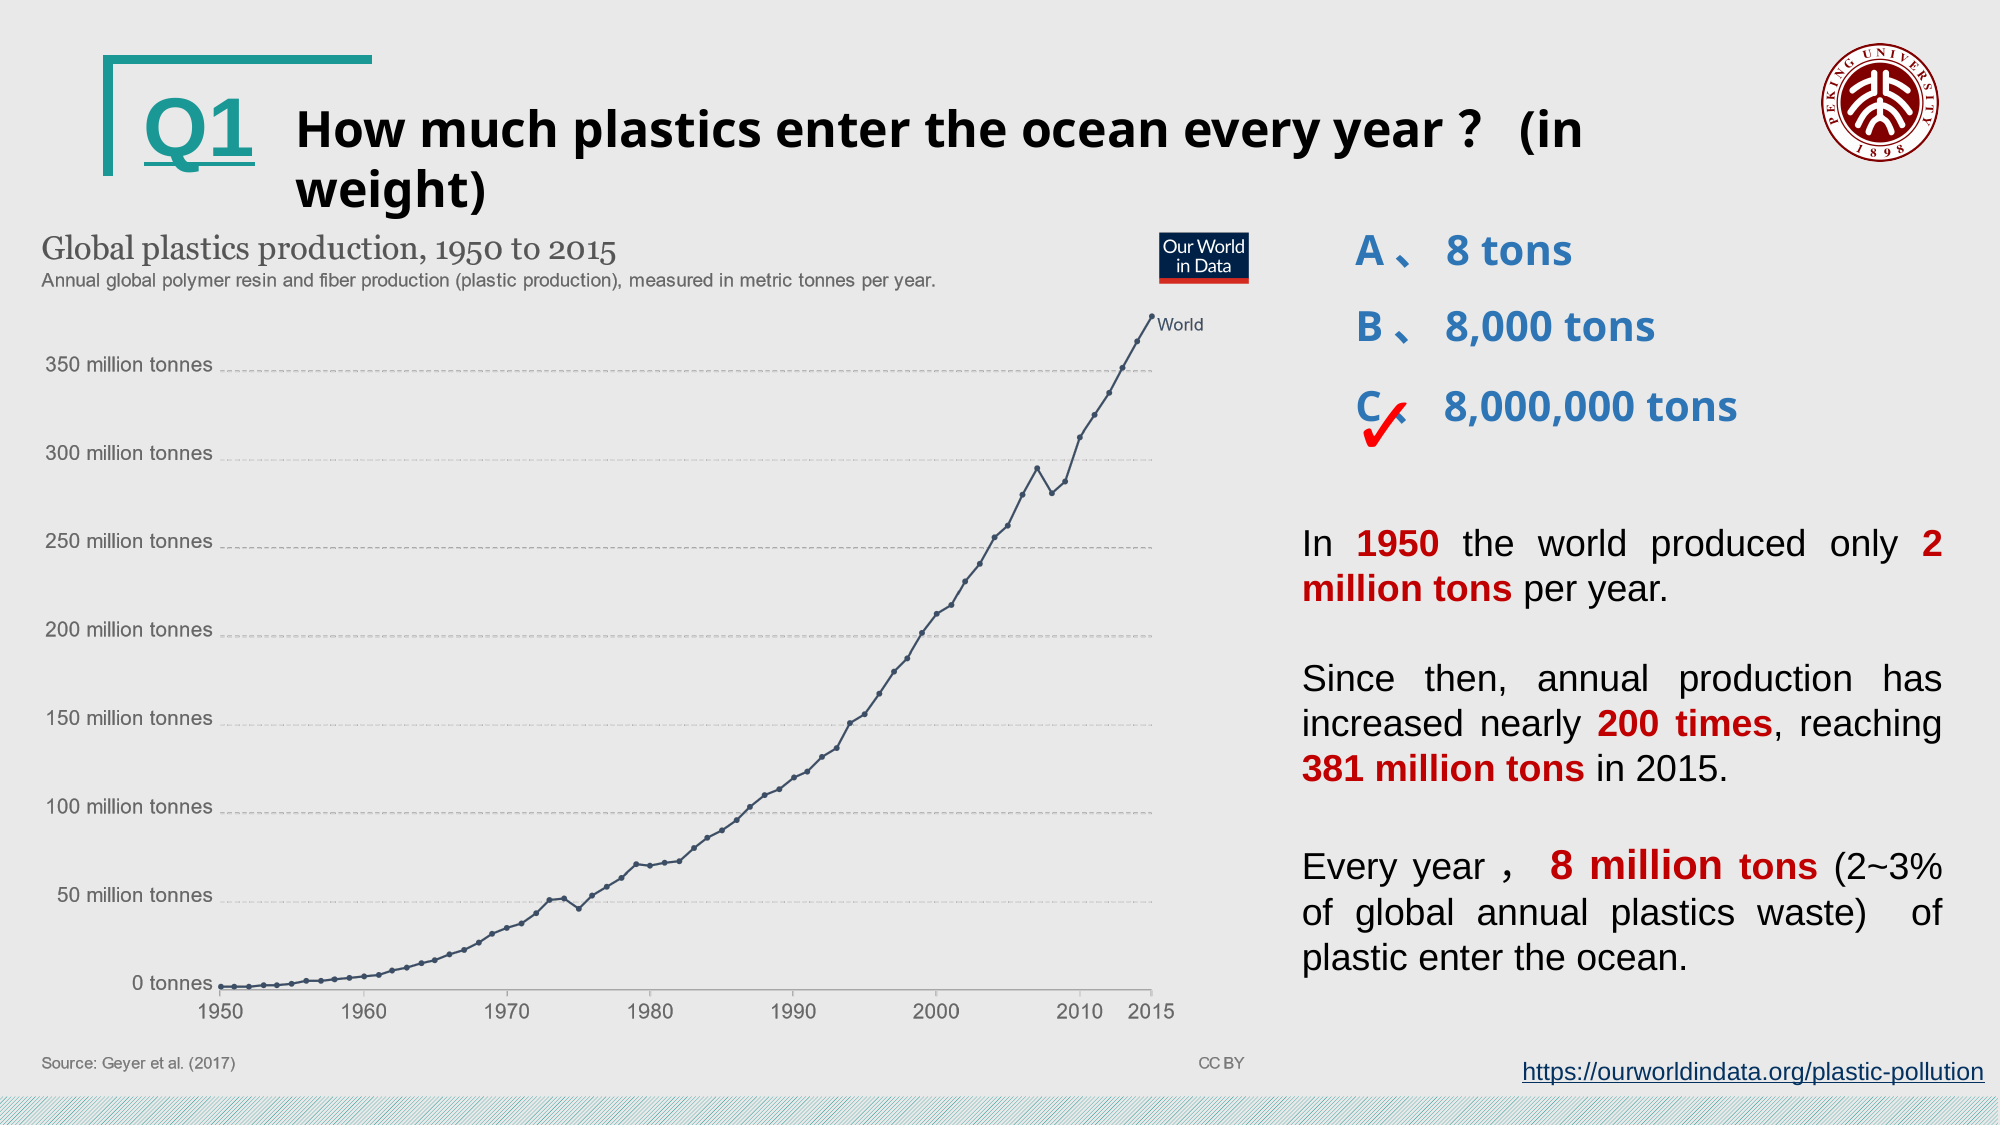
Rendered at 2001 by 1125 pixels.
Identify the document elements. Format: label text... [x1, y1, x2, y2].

text_box Q1 [128, 66, 271, 181]
text_box How much plastics enter the ocean every year？(in weight) [280, 90, 1763, 225]
text_box B、8,000 tons [1340, 292, 2000, 358]
text_box In 1950 the world produced only 2 million tons per year. Since then, annual production has increased nearly 200 times, reaching 381 million tons in 2015. [1287, 511, 1958, 797]
picture [19, 210, 1271, 1094]
text_box Every year，8 million tons (2~3% of global annual plastics waste) of plastic enter the ocean. [1287, 830, 1958, 985]
picture [1821, 43, 1939, 162]
text_box https://ourworldindata.org/plastic-pollution [1410, 1048, 2000, 1093]
text_box C、8,000,000 tons [1436, 372, 1804, 438]
text_box A、8 tons [1340, 216, 1760, 282]
text_box ✓ [1336, 364, 1436, 480]
